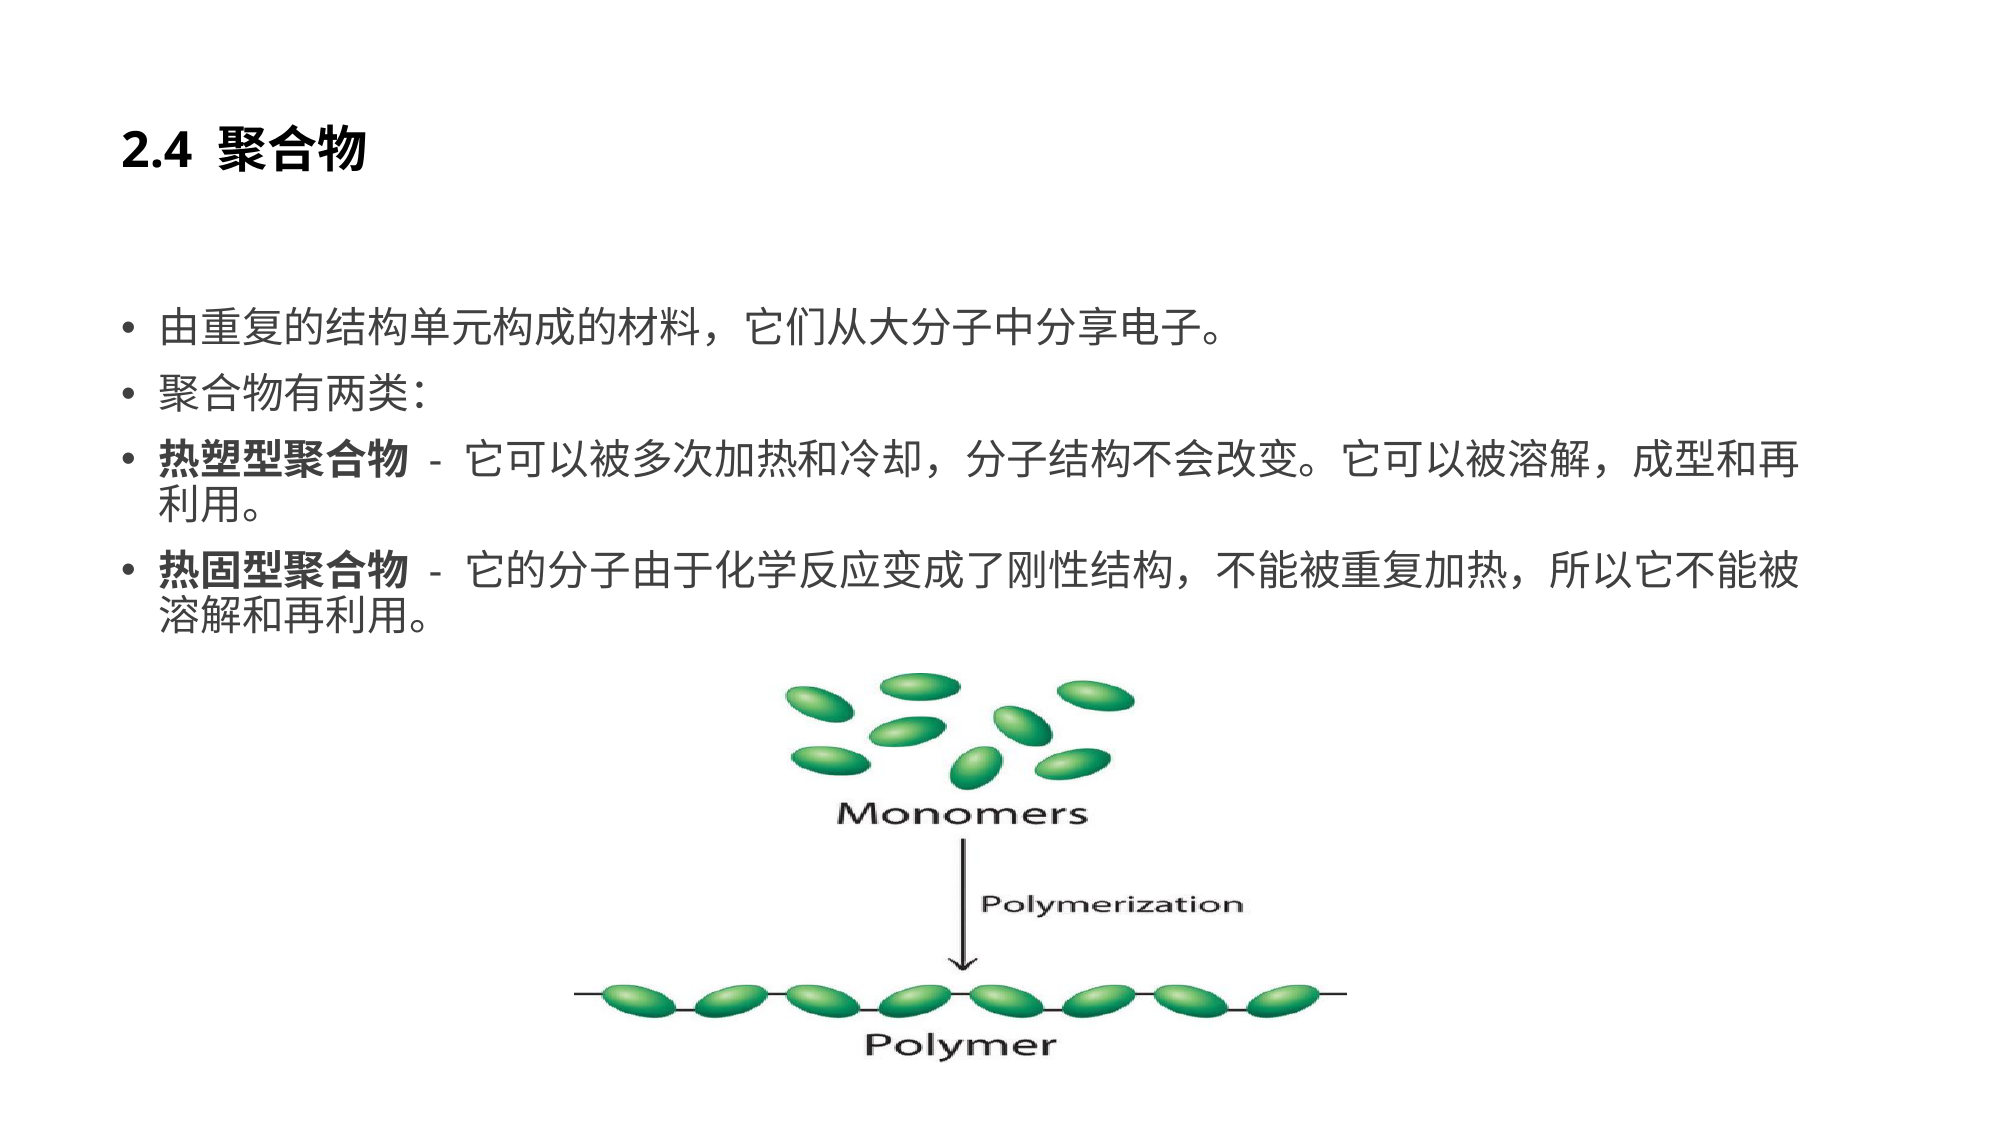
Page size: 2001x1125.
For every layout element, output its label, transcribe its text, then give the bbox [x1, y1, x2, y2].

picture [548, 657, 1389, 1066]
list 由重复的结构单元构成的材料，它们从大分子中分享电子。 聚合物有两类： 热塑型聚合物 - 它可以被多次加热和冷却，分子结构不会改变。它可以被溶解，成型和再利用。 热固型聚合物 - 它的分子由于化学反应变成了刚性结构，不能被重复加热，所以它不能被溶解和再利用。 [106, 299, 1832, 1014]
title 2.4 聚合物 [106, 42, 1832, 260]
